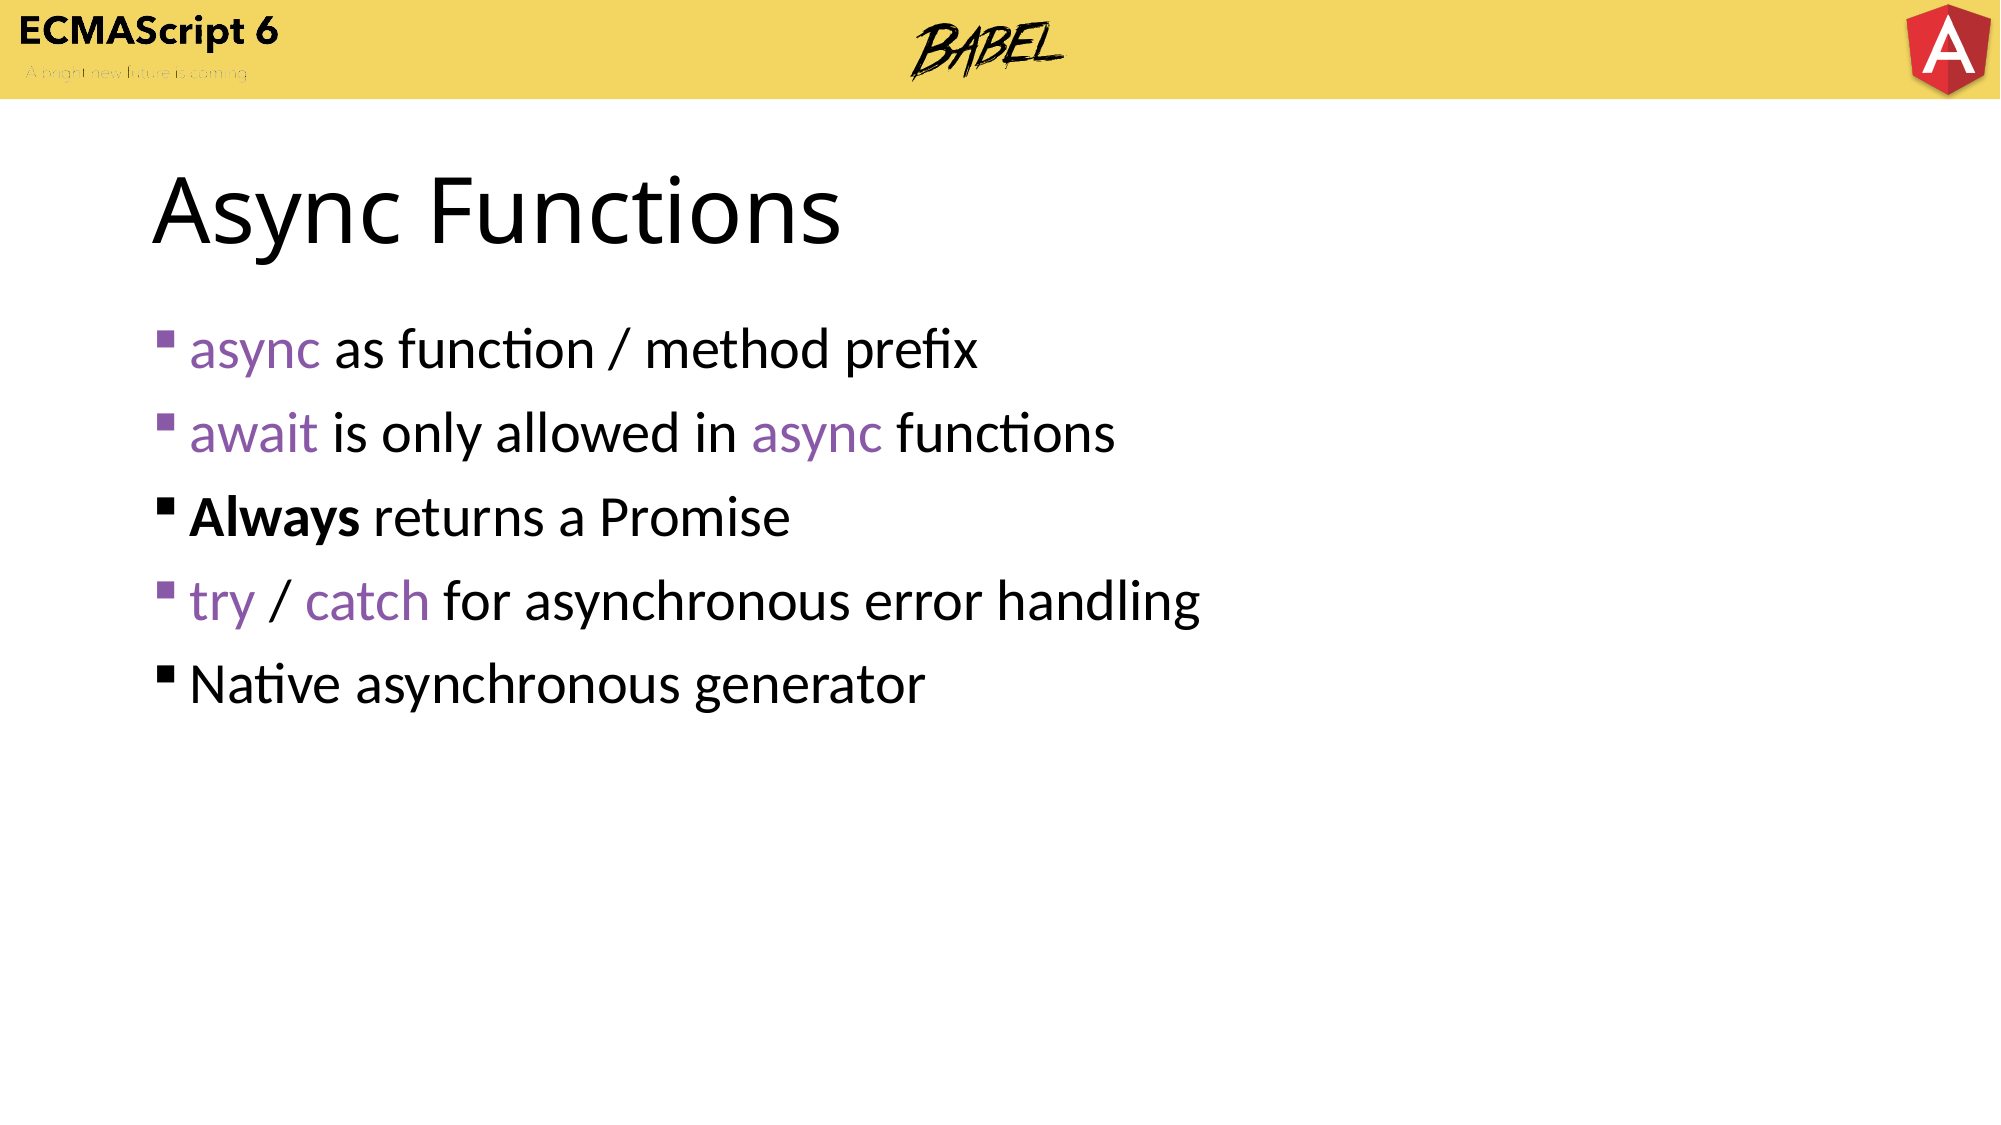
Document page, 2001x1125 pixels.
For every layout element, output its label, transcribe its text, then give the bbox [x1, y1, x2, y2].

title Async Functions [137, 144, 1863, 283]
picture [0, 0, 353, 100]
picture [1902, 0, 1995, 100]
list async as function / method prefix await is only allowed in async functions Always returns a Promise try / catch for asynchronous error handling Native asynchronous generator [137, 310, 1863, 1014]
picture [885, 0, 1091, 121]
